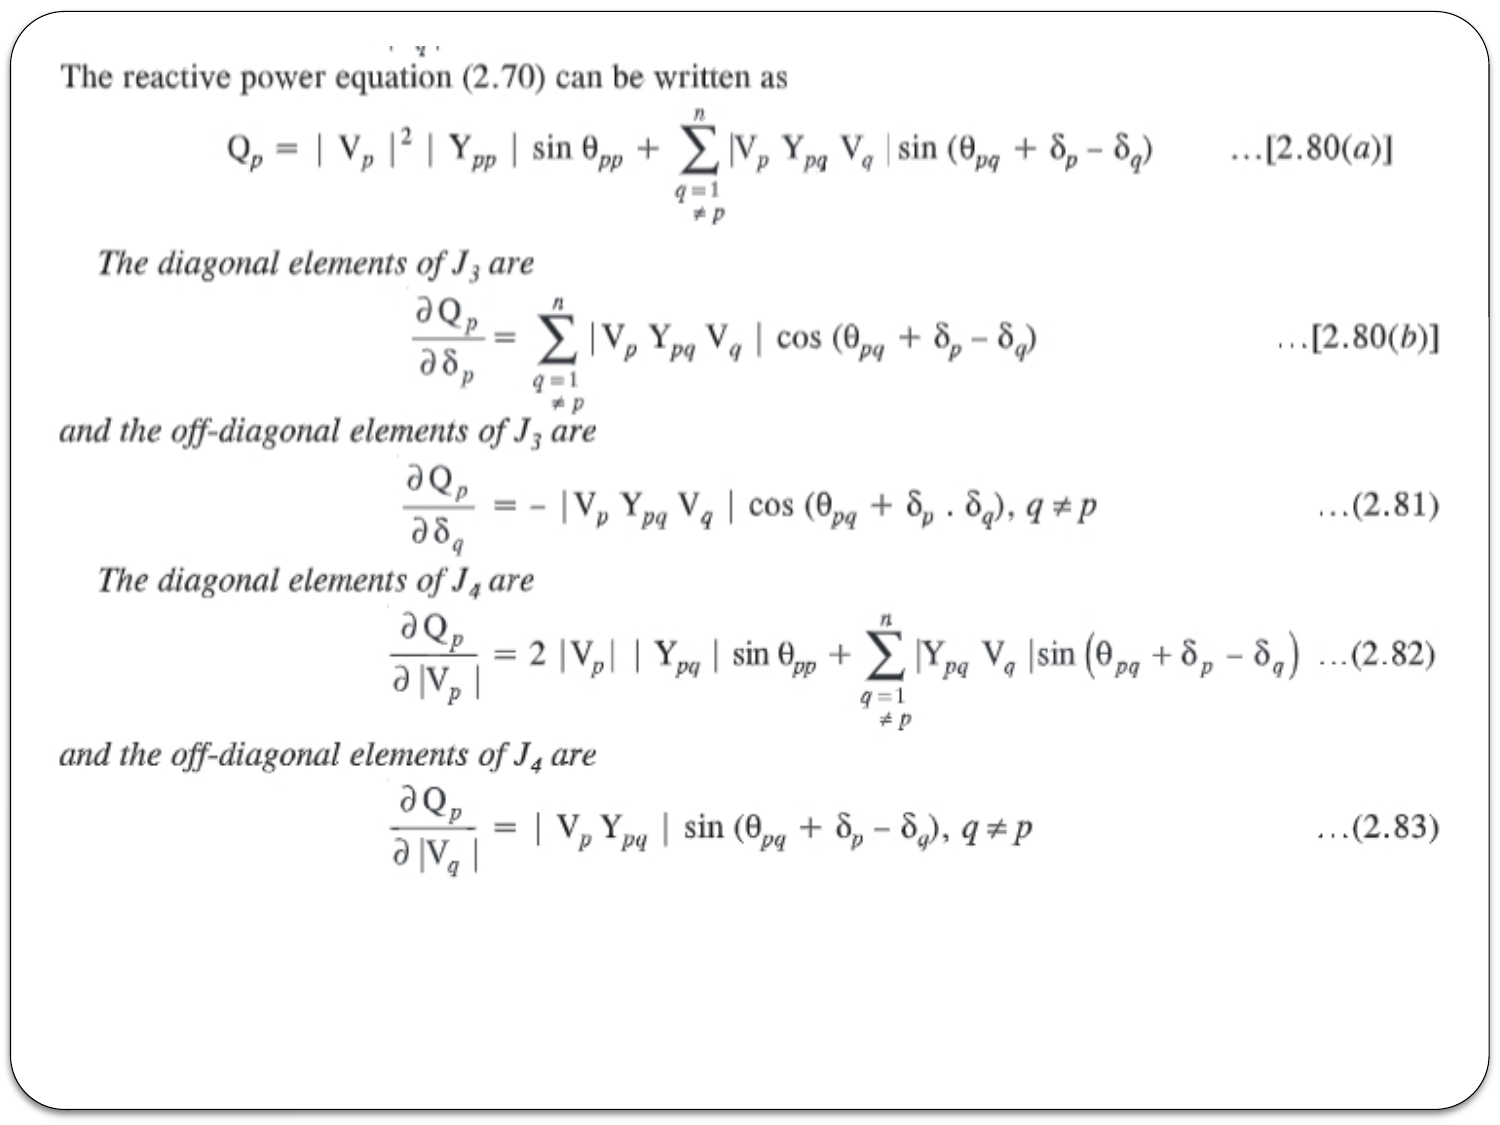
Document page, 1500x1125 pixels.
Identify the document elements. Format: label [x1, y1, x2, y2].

picture [34, 46, 1465, 880]
